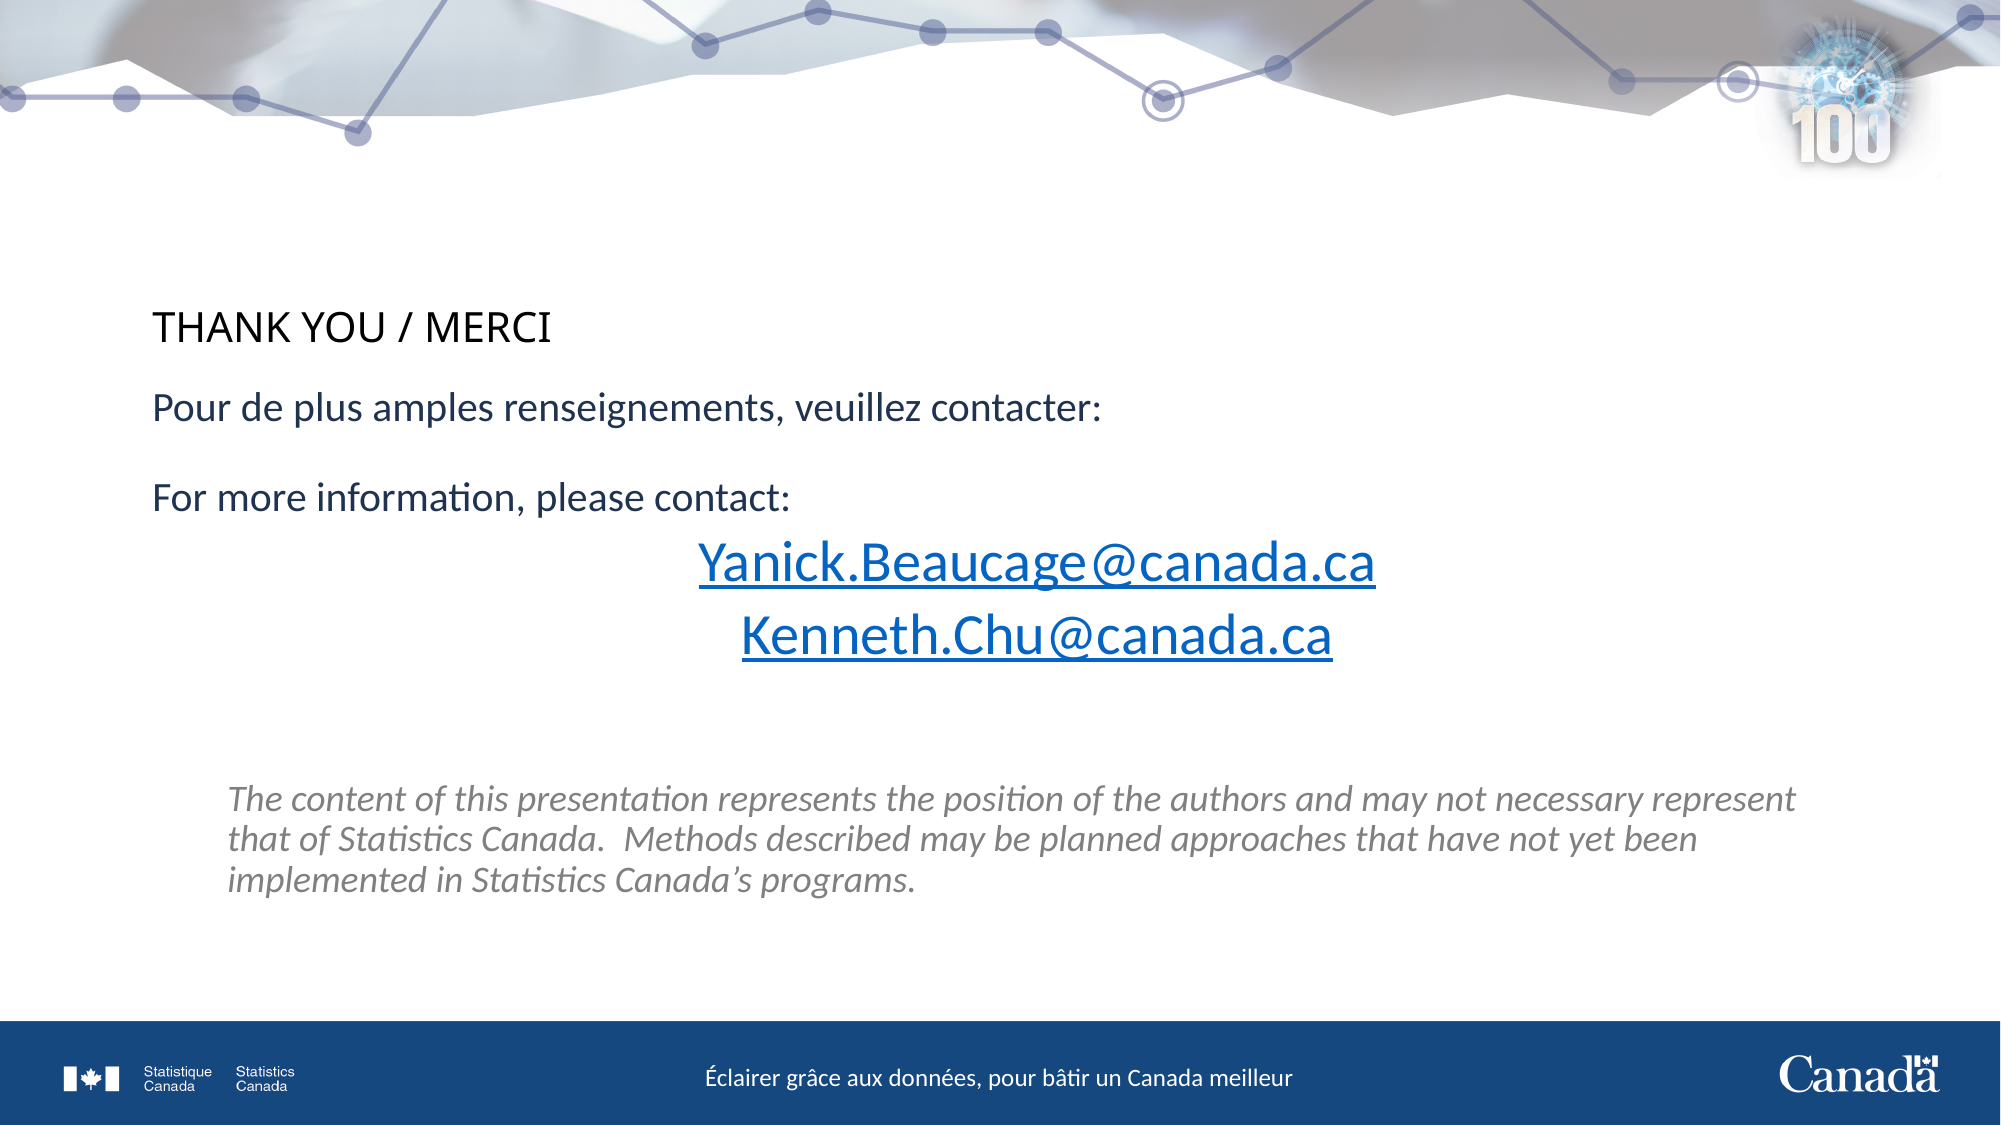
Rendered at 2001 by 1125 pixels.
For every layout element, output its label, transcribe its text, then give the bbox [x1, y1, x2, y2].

text_box [1261, 79, 2001, 88]
list Pour de plus amples renseignements, veuillez contacter: For more information, please contact: Yanick.Beaucage@canada.ca Kenneth.Chu@canada.ca The content of this presentation represents the position of the authors and may not necessary represent that of Statistics Canada. Methods described may be planned approaches that have not yet been implemented in Statistics Canada’s programs. [137, 377, 1863, 978]
title THANK YOU / MERCI [137, 212, 1863, 360]
picture [0, 0, 2001, 1125]
